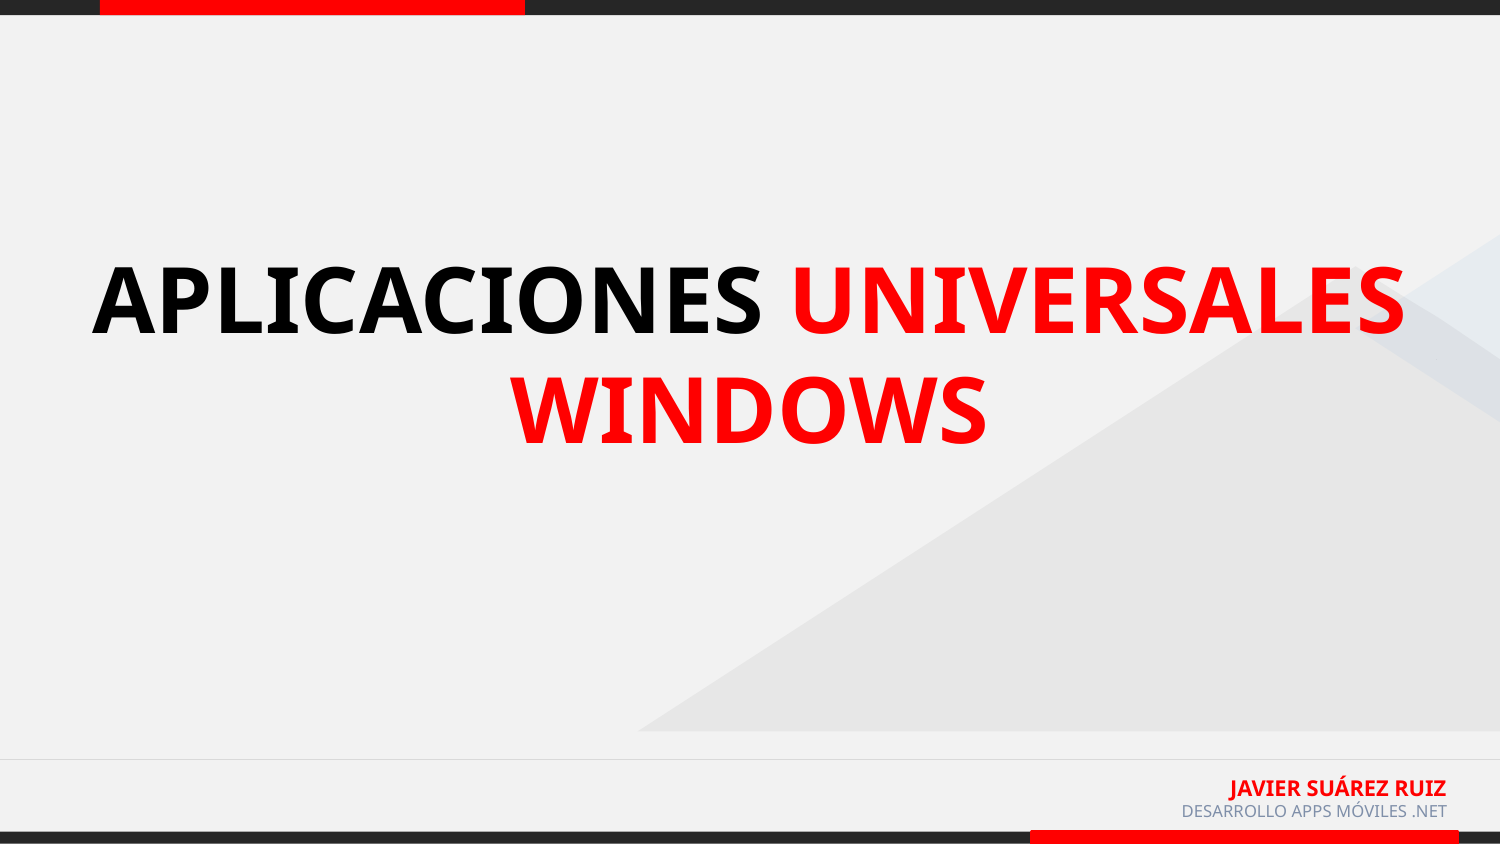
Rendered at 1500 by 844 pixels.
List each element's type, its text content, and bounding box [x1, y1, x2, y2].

text_box APLICACIONES UNIVERSALES WINDOWS [74, 234, 1425, 481]
